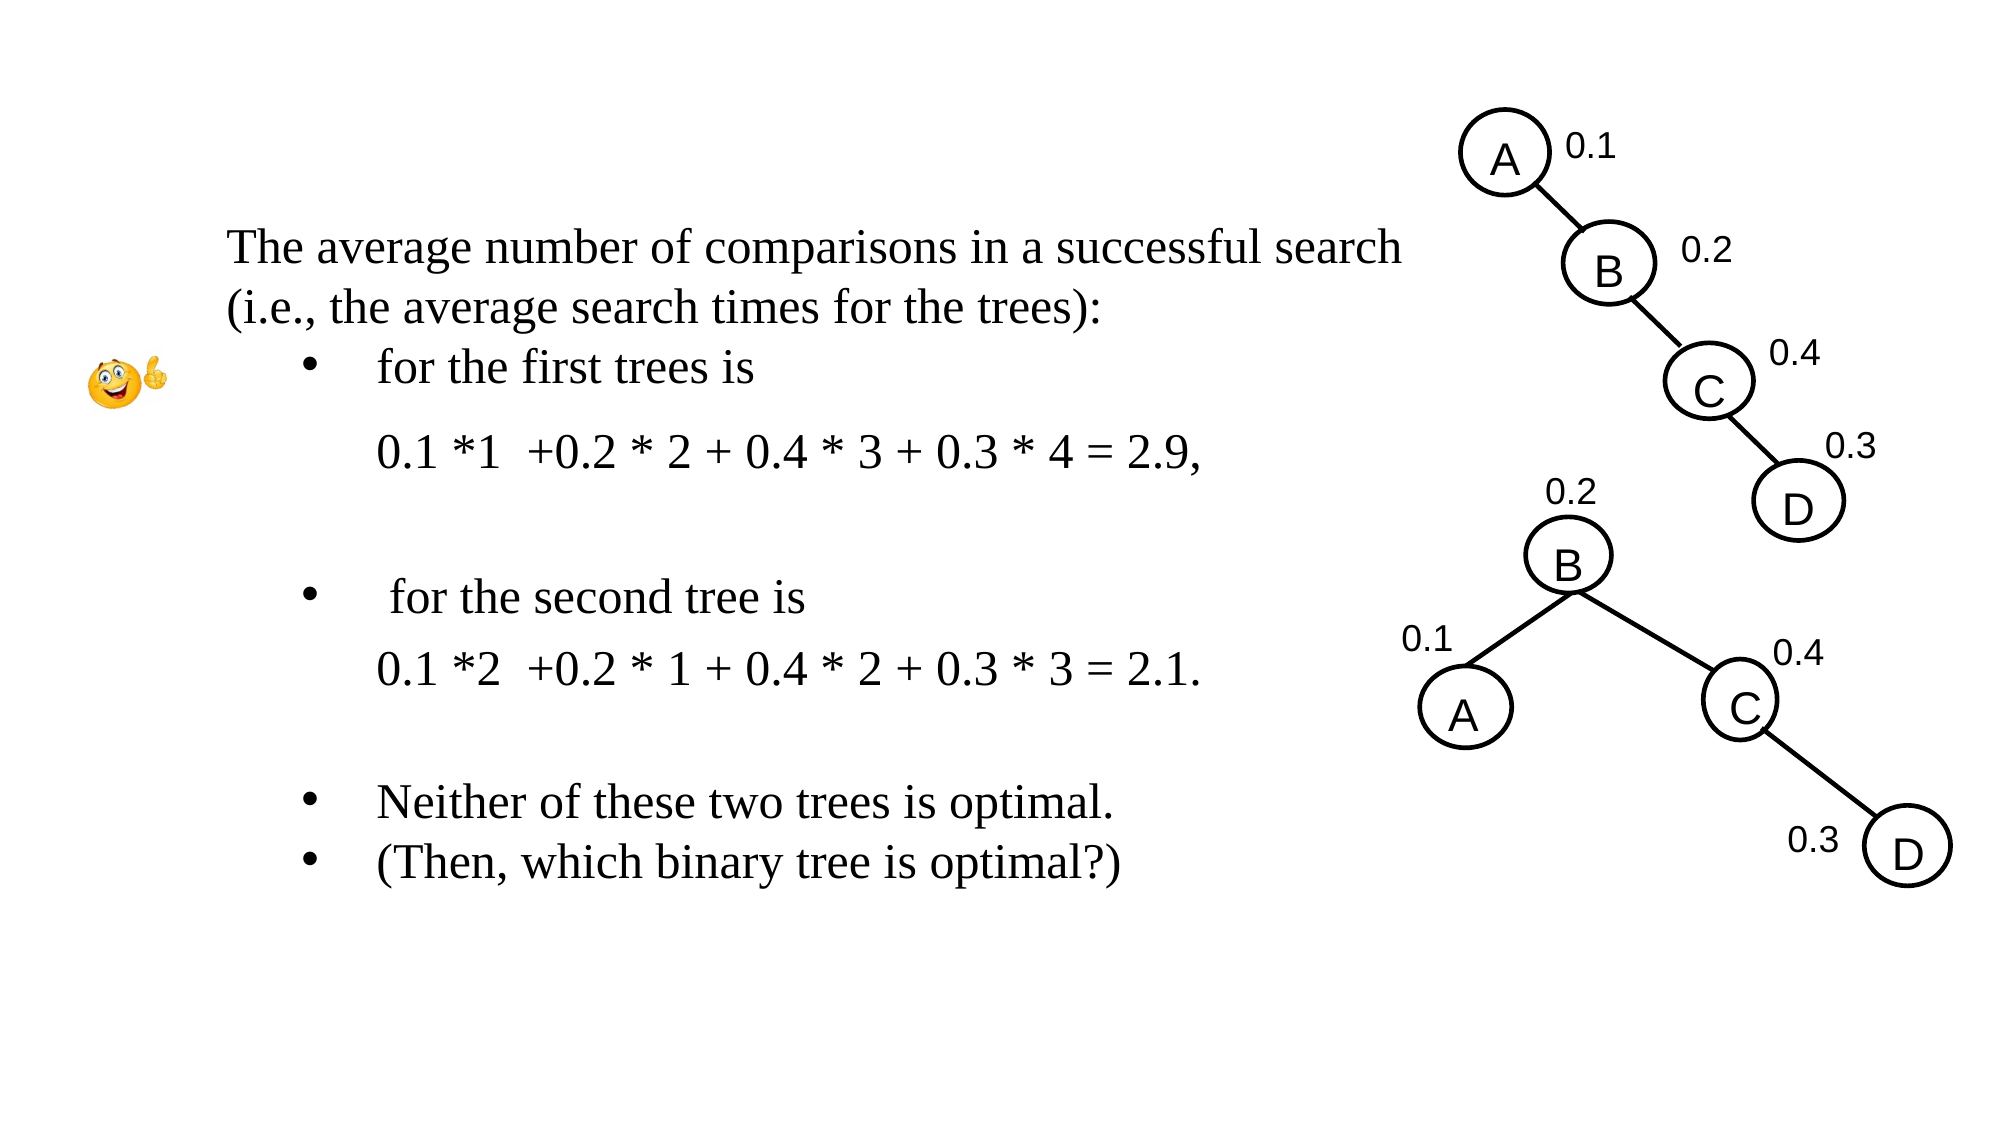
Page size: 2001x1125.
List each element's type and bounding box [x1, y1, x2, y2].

text_box [1666, 218, 1748, 278]
picture [82, 347, 172, 415]
text_box [211, 85, 1951, 896]
text_box [1460, 109, 1681, 347]
text_box [1664, 320, 1892, 541]
